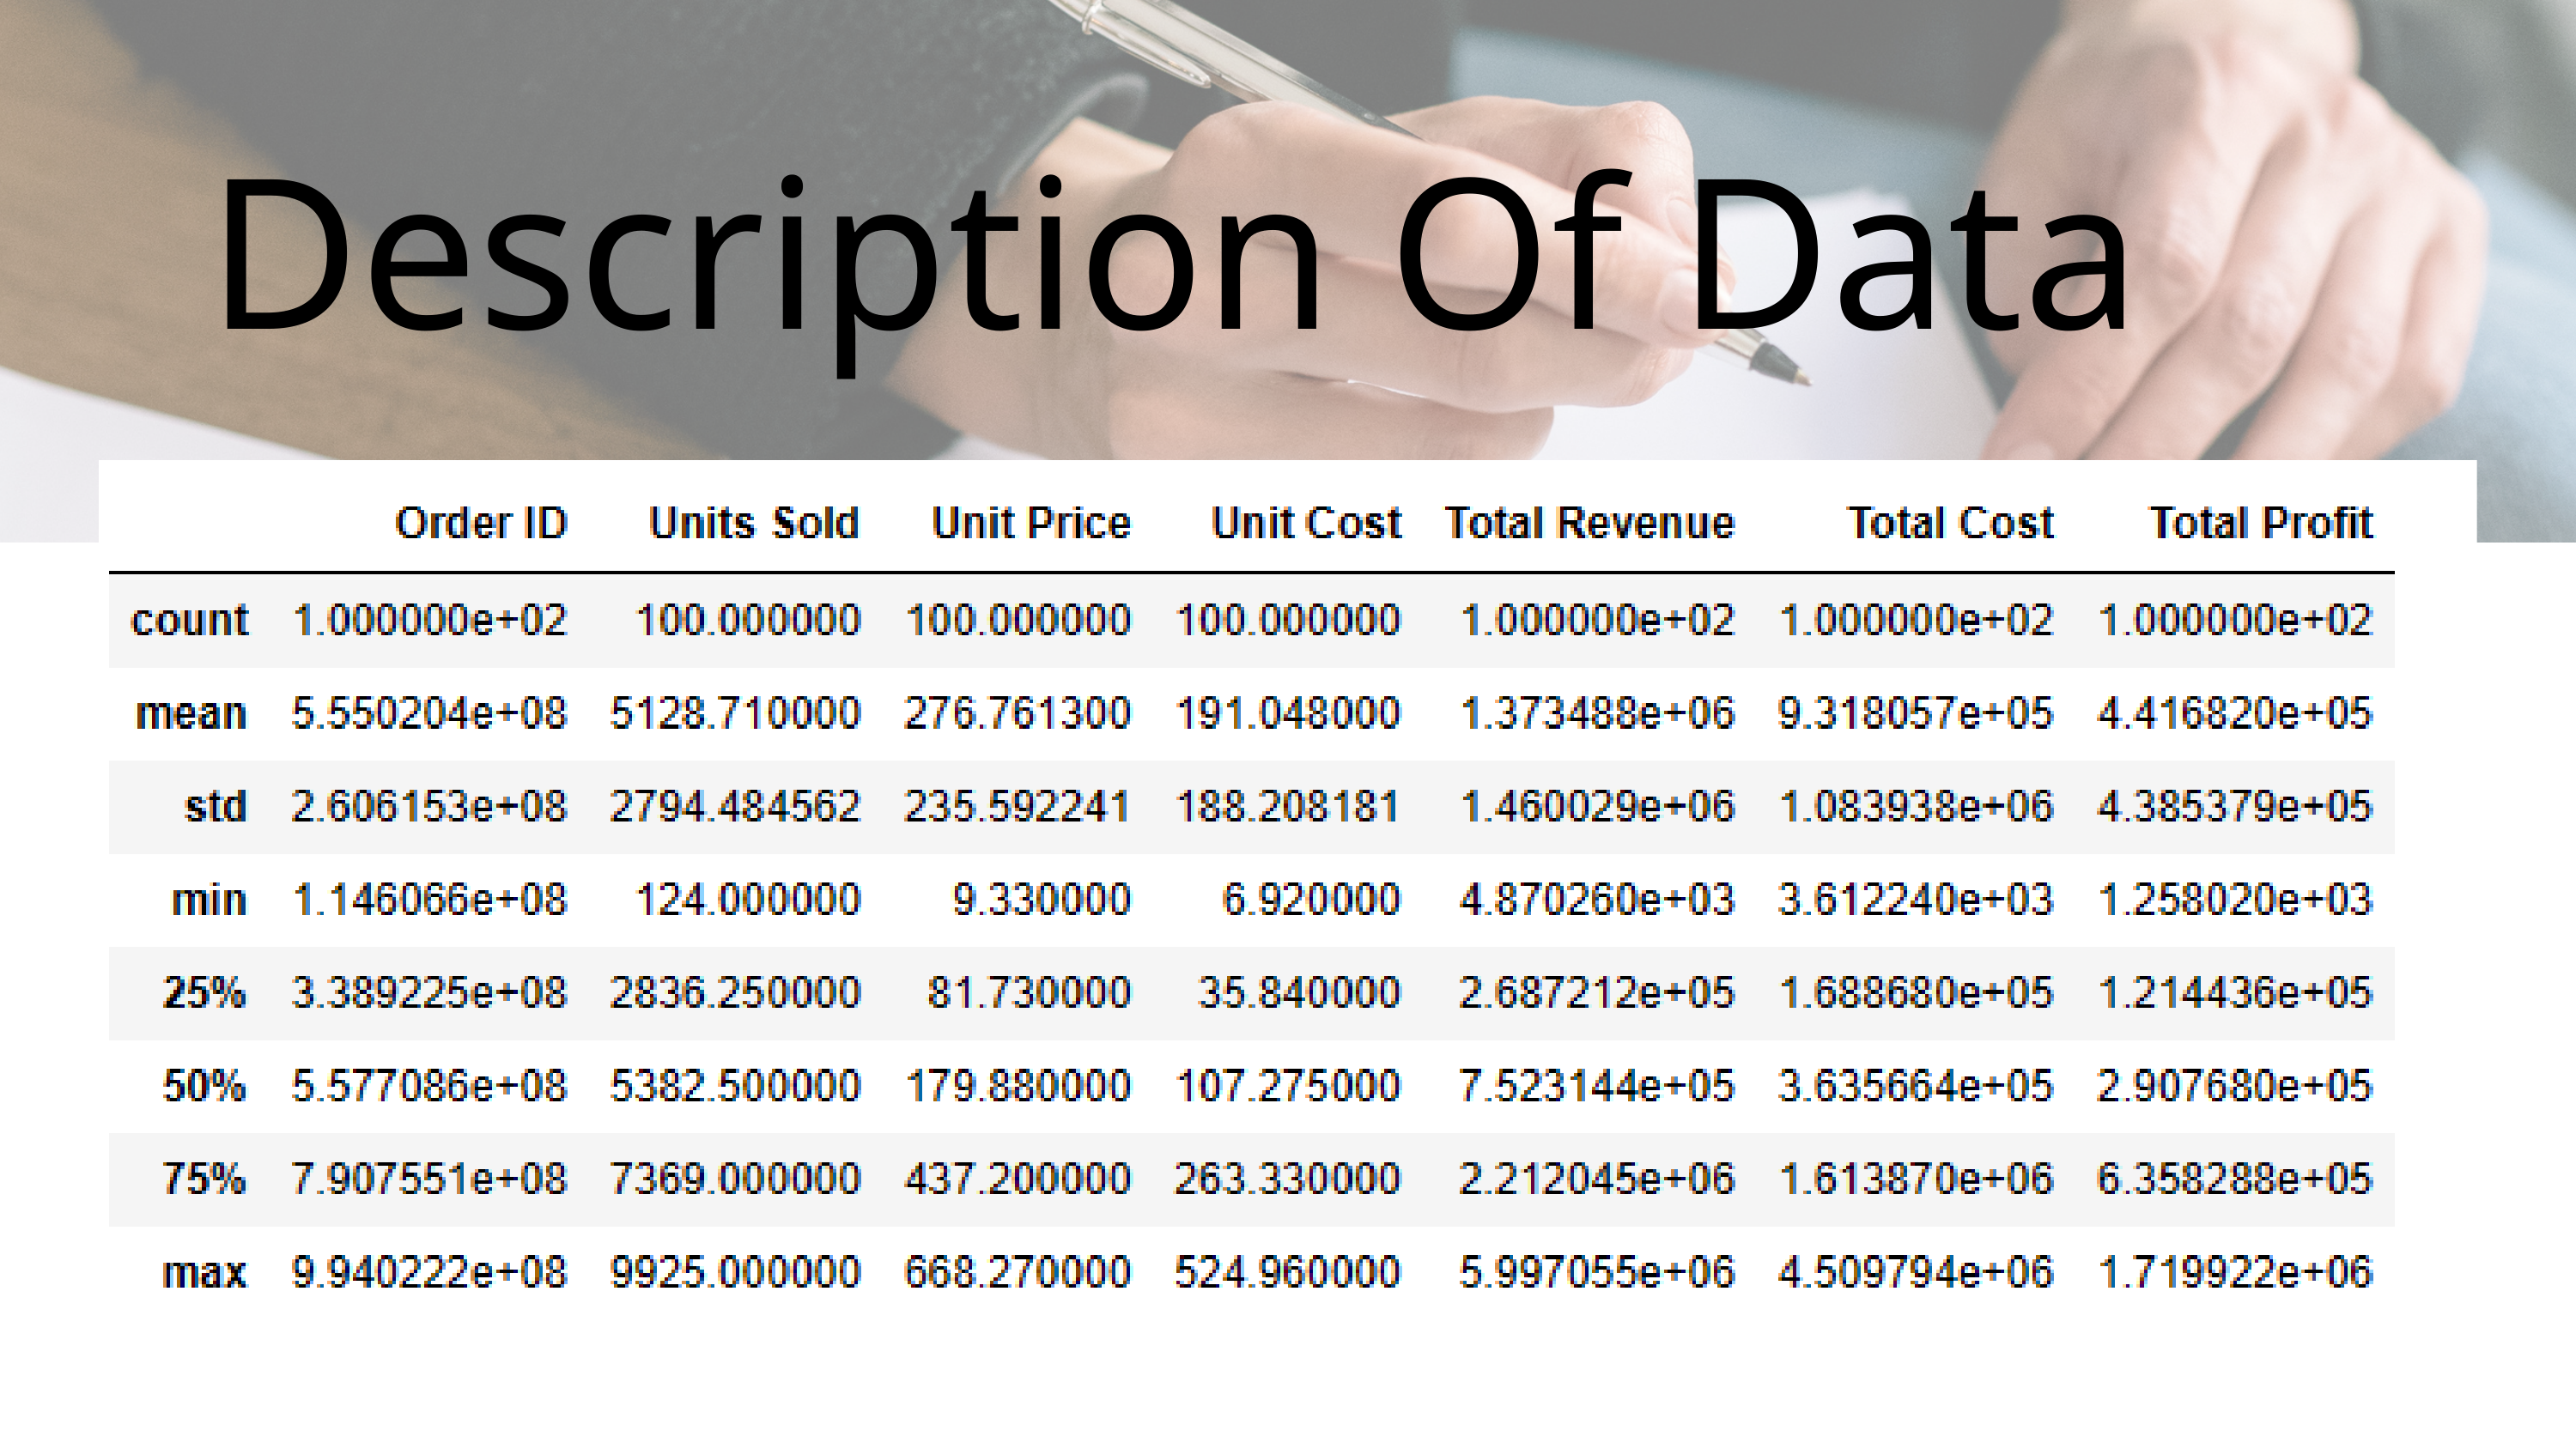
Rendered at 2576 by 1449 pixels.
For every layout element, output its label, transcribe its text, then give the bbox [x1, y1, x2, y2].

text_box Description Of Data [207, 141, 2293, 372]
text_box [0, 0, 2576, 543]
text_box [99, 460, 2477, 1338]
